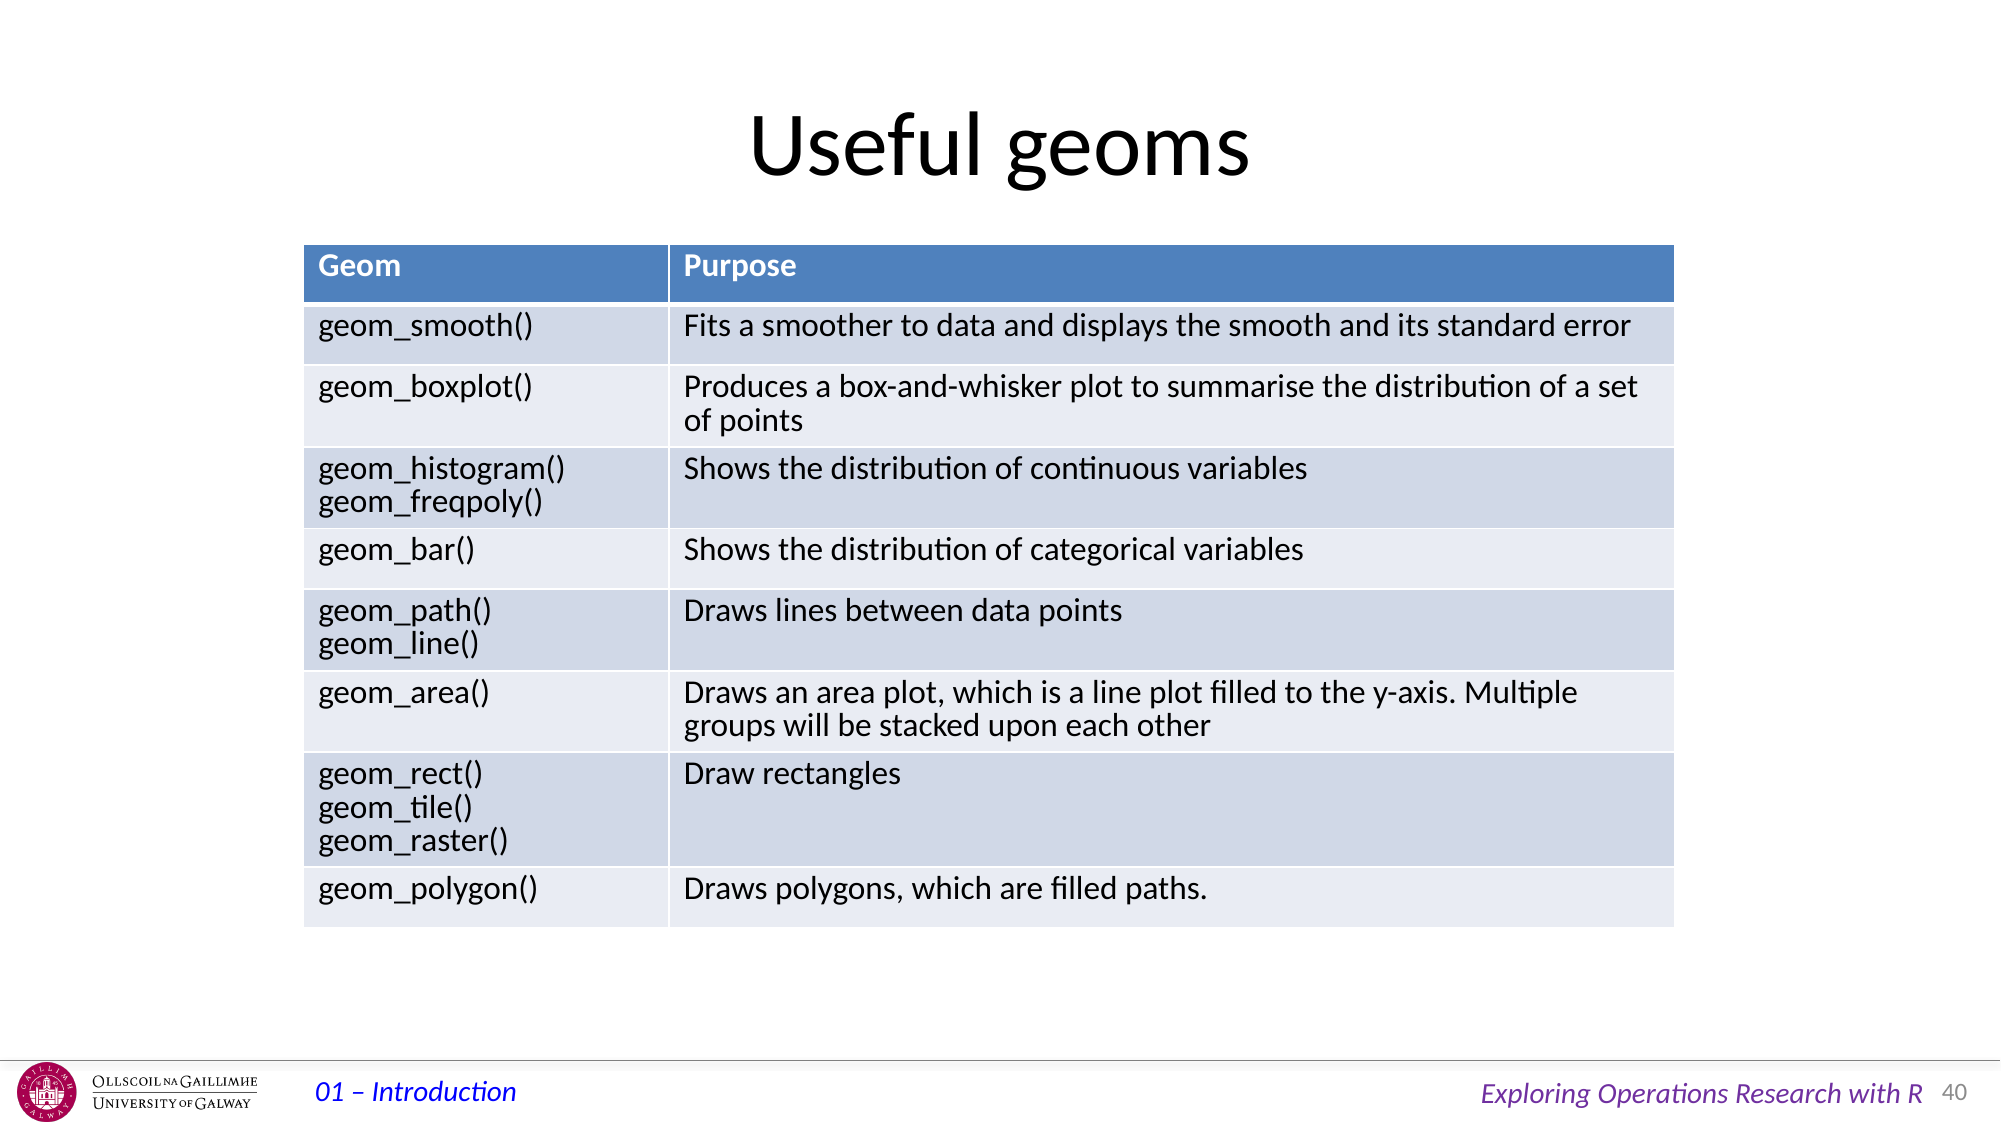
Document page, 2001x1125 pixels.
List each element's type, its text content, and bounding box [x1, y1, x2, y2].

slide_number 40 [1899, 1060, 1983, 1120]
table_cell Shows the distribution of categorical variables [670, 529, 1674, 588]
table_cell geom_bar() [304, 529, 668, 588]
picture [17, 1062, 257, 1122]
table_cell geom_smooth() [304, 307, 668, 364]
title Useful geoms [99, 45, 1900, 233]
table_header Geom [304, 245, 668, 302]
table_cell geom_histogram() geom_freqpoly() [304, 448, 668, 528]
table_cell geom_path() geom_line() [304, 590, 668, 670]
table_cell Shows the distribution of continuous variables [670, 448, 1674, 528]
table_cell Draws lines between data points [670, 590, 1674, 670]
table_cell geom_boxplot() [304, 366, 668, 446]
table_cell Draws an area plot, which is a line plot filled to the y-axis. Multiple groups will be stacked upon each other [670, 672, 1674, 751]
table_cell geom_area() [304, 672, 668, 751]
table_cell geom_rect() geom_tile() geom_raster() [304, 753, 668, 866]
table_cell Draw rectangles [670, 753, 1674, 866]
table_cell Draws polygons, which are filled paths. [670, 868, 1674, 927]
table_cell Fits a smoother to data and displays the smooth and its standard error [670, 307, 1674, 364]
table_cell Produces a box-and-whisker plot to summarise the distribution of a set of points [670, 366, 1674, 446]
table_header Purpose [670, 245, 1674, 302]
table_cell geom_polygon() [304, 868, 668, 927]
